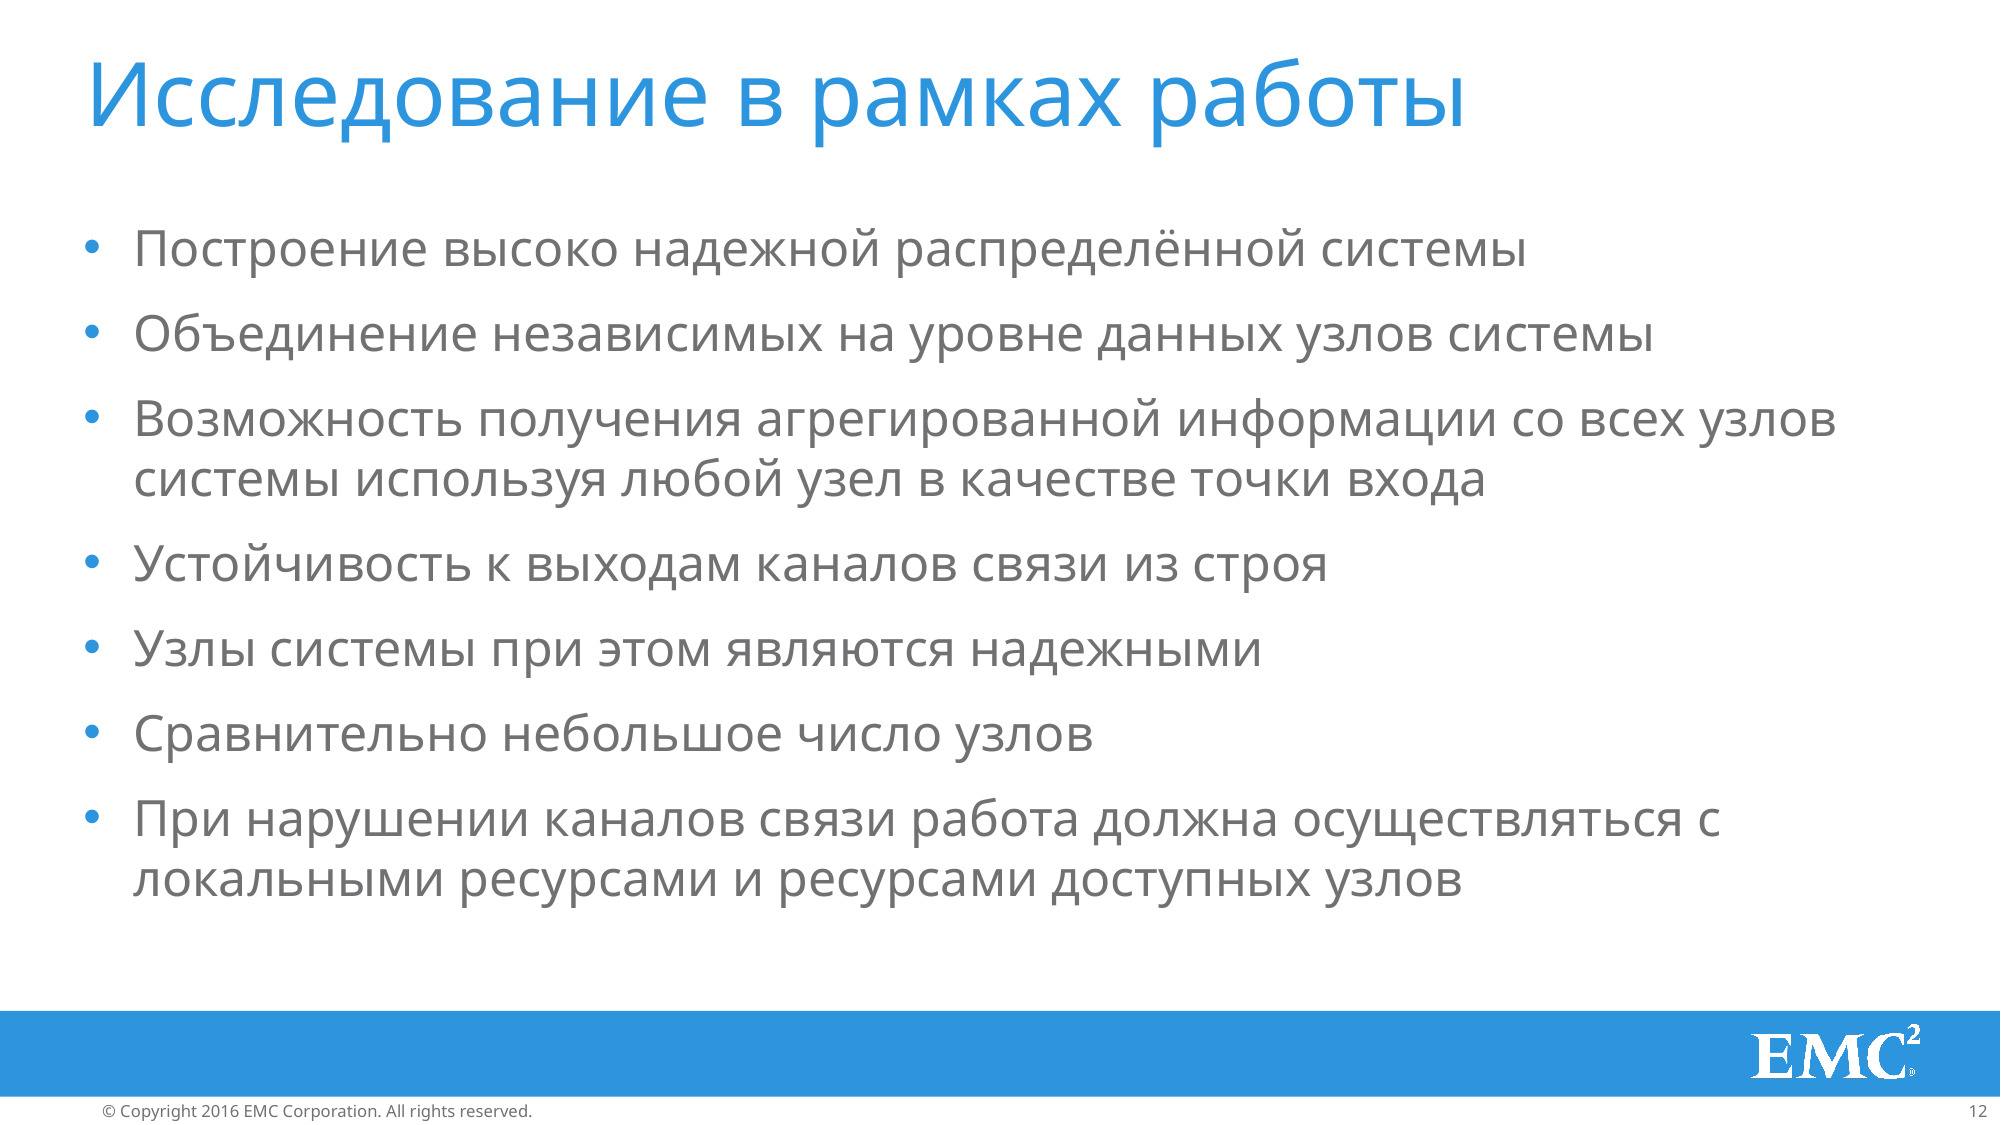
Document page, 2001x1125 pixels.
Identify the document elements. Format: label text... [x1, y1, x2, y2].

list Построение высоко надежной распределённой системы Объединение независимых на уровне данных узлов системы Возможность получения агрегированной информации со всех узлов системы используя любой узел в качестве точки входа Устойчивость к выходам каналов связи из строя Узлы системы при этом являются надежными Сравнительно небольшое число узлов При нарушении каналов связи работа должна осуществляться с локальными ресурсами и ресурсами доступных узлов [83, 216, 1936, 1038]
title Исследование в рамках работы [85, 50, 1936, 150]
picture [1751, 1038, 1920, 1079]
